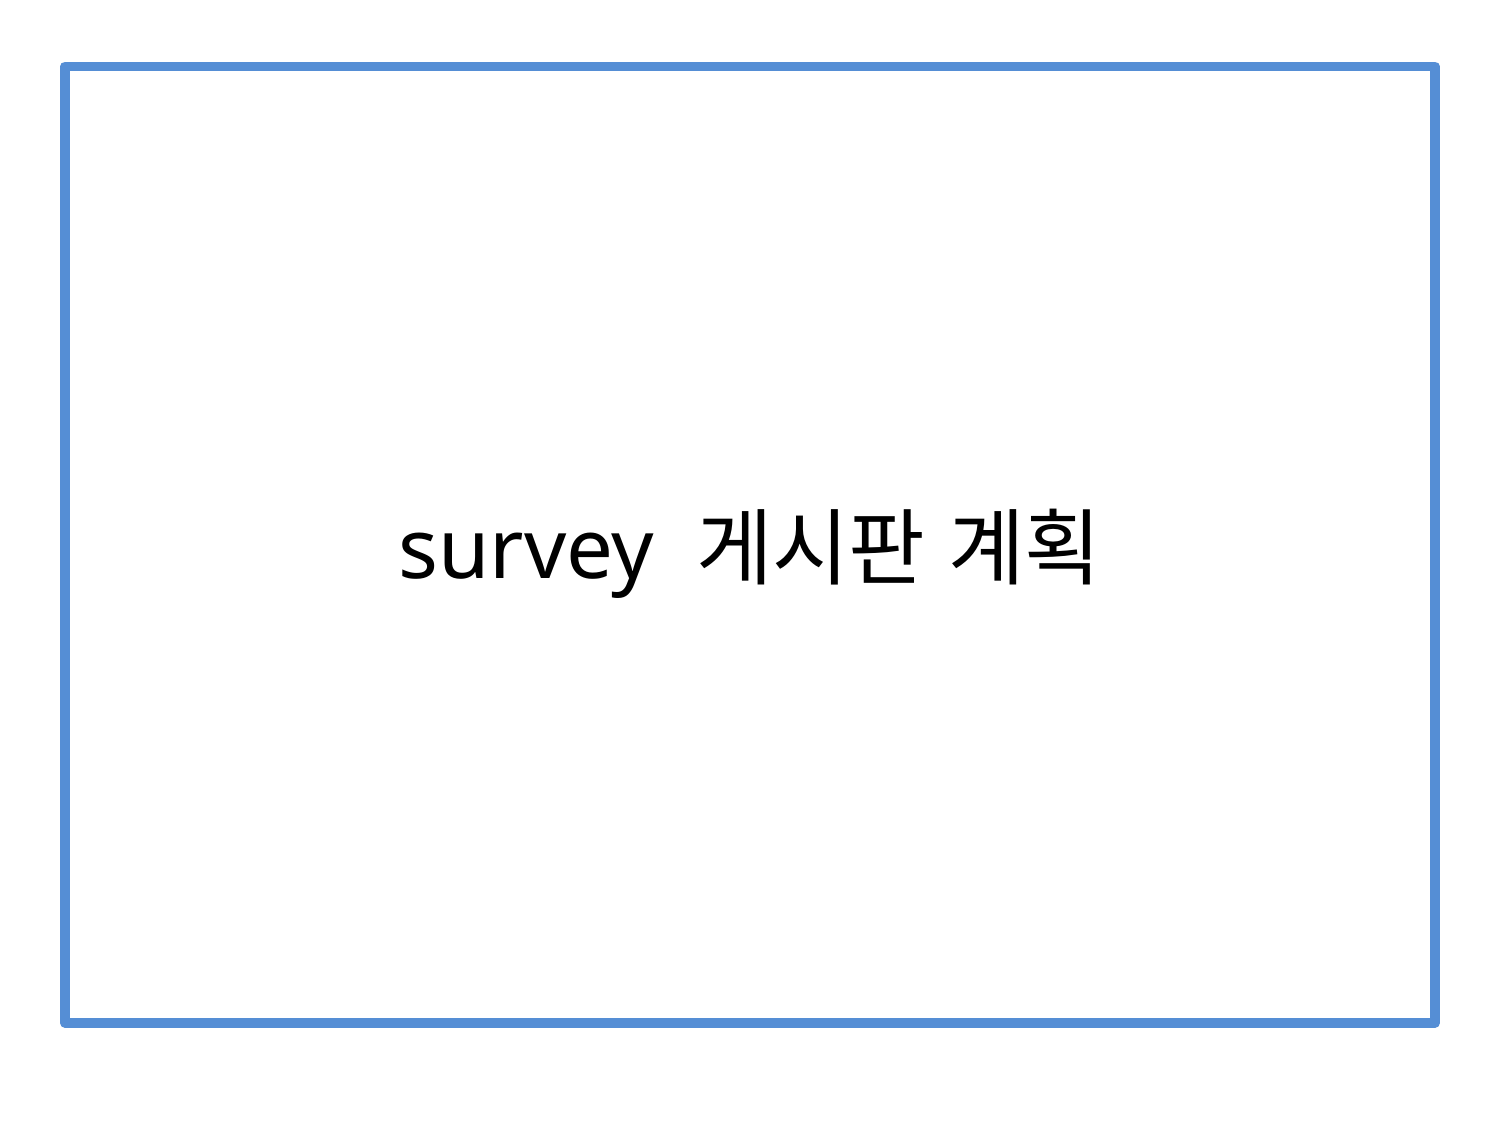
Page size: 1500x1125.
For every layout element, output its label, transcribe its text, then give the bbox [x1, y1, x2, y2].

text_box survey 게시판 계획 [63, 64, 1437, 1025]
